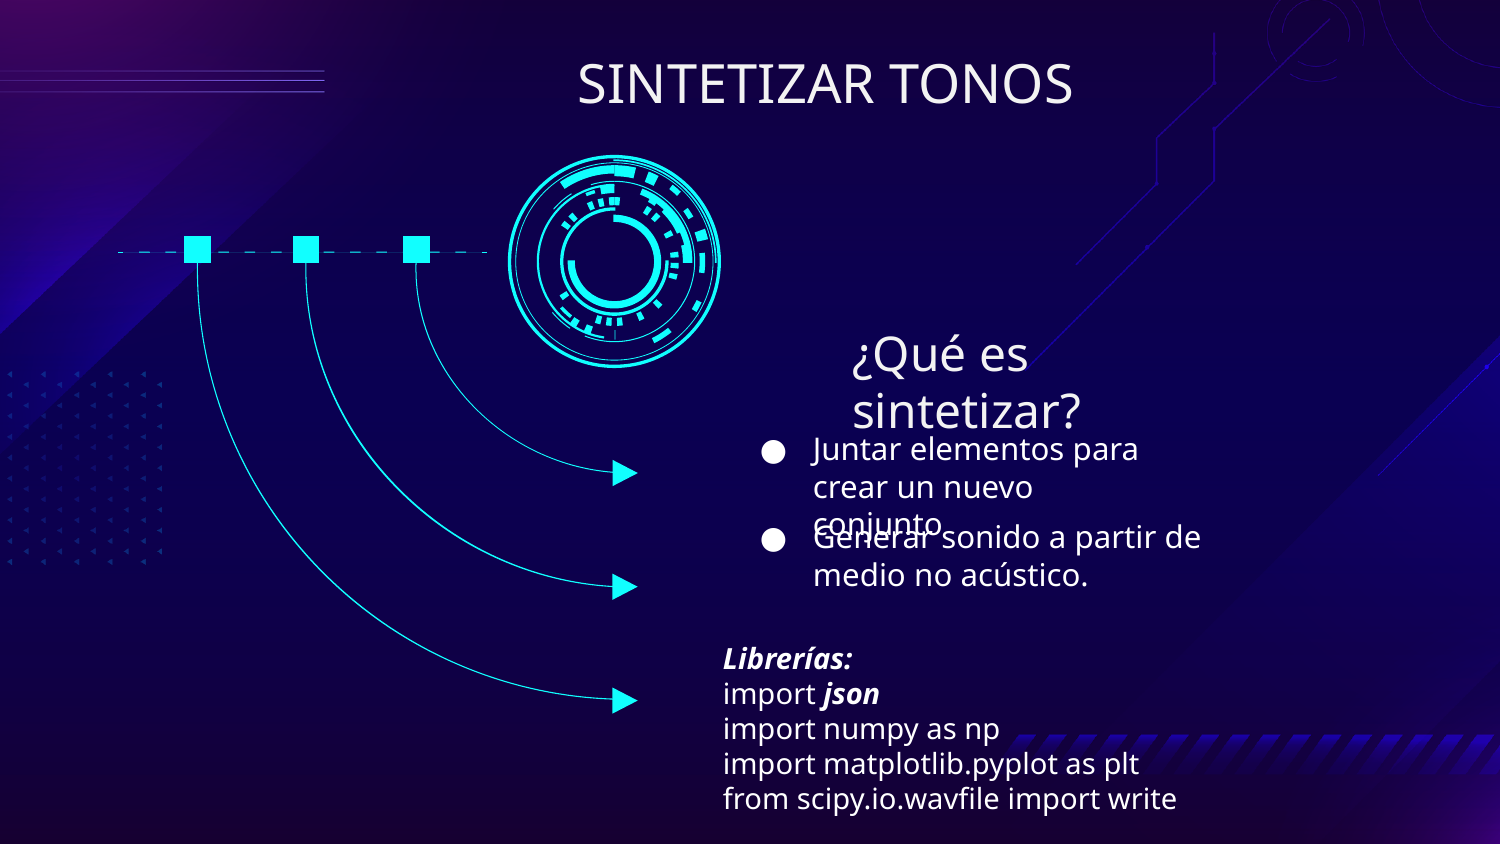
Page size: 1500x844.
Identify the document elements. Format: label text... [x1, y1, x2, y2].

text_box Juntar elementos para crear un nuevo conjunto [726, 414, 1187, 502]
text_box ¿Qué es sintetizar? [852, 312, 1174, 359]
text_box Generar sonido a partir de medio no acústico. [726, 502, 1246, 591]
picture [0, 0, 1500, 844]
title SINTETIZAR TONOS [405, 0, 1261, 130]
text_box Librerías: import json import numpy as np import matplotlib.pyplot as plt from scipy.io.wavfile import write [726, 625, 1261, 714]
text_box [117, 154, 722, 714]
